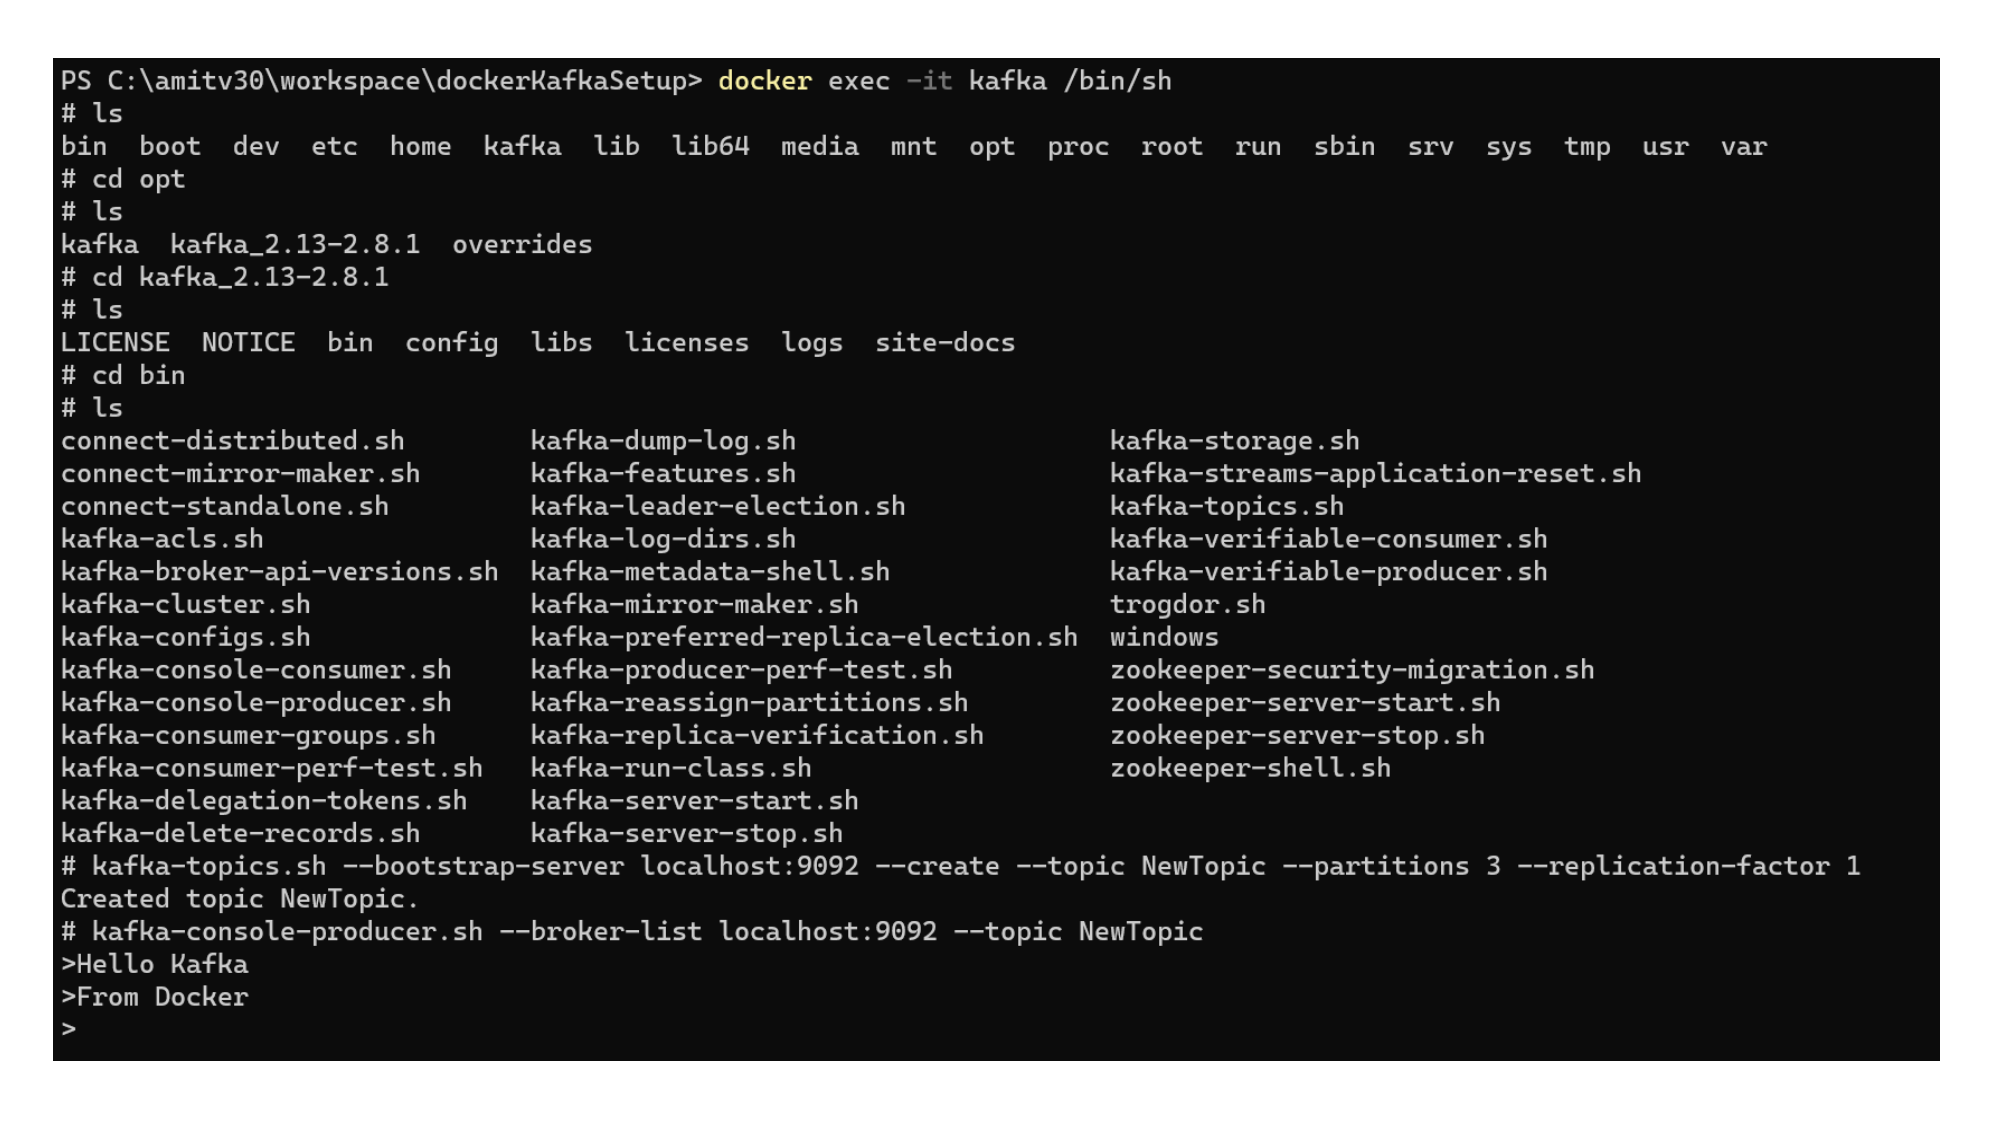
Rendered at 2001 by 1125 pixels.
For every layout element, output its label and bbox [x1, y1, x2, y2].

picture [53, 58, 1940, 1061]
